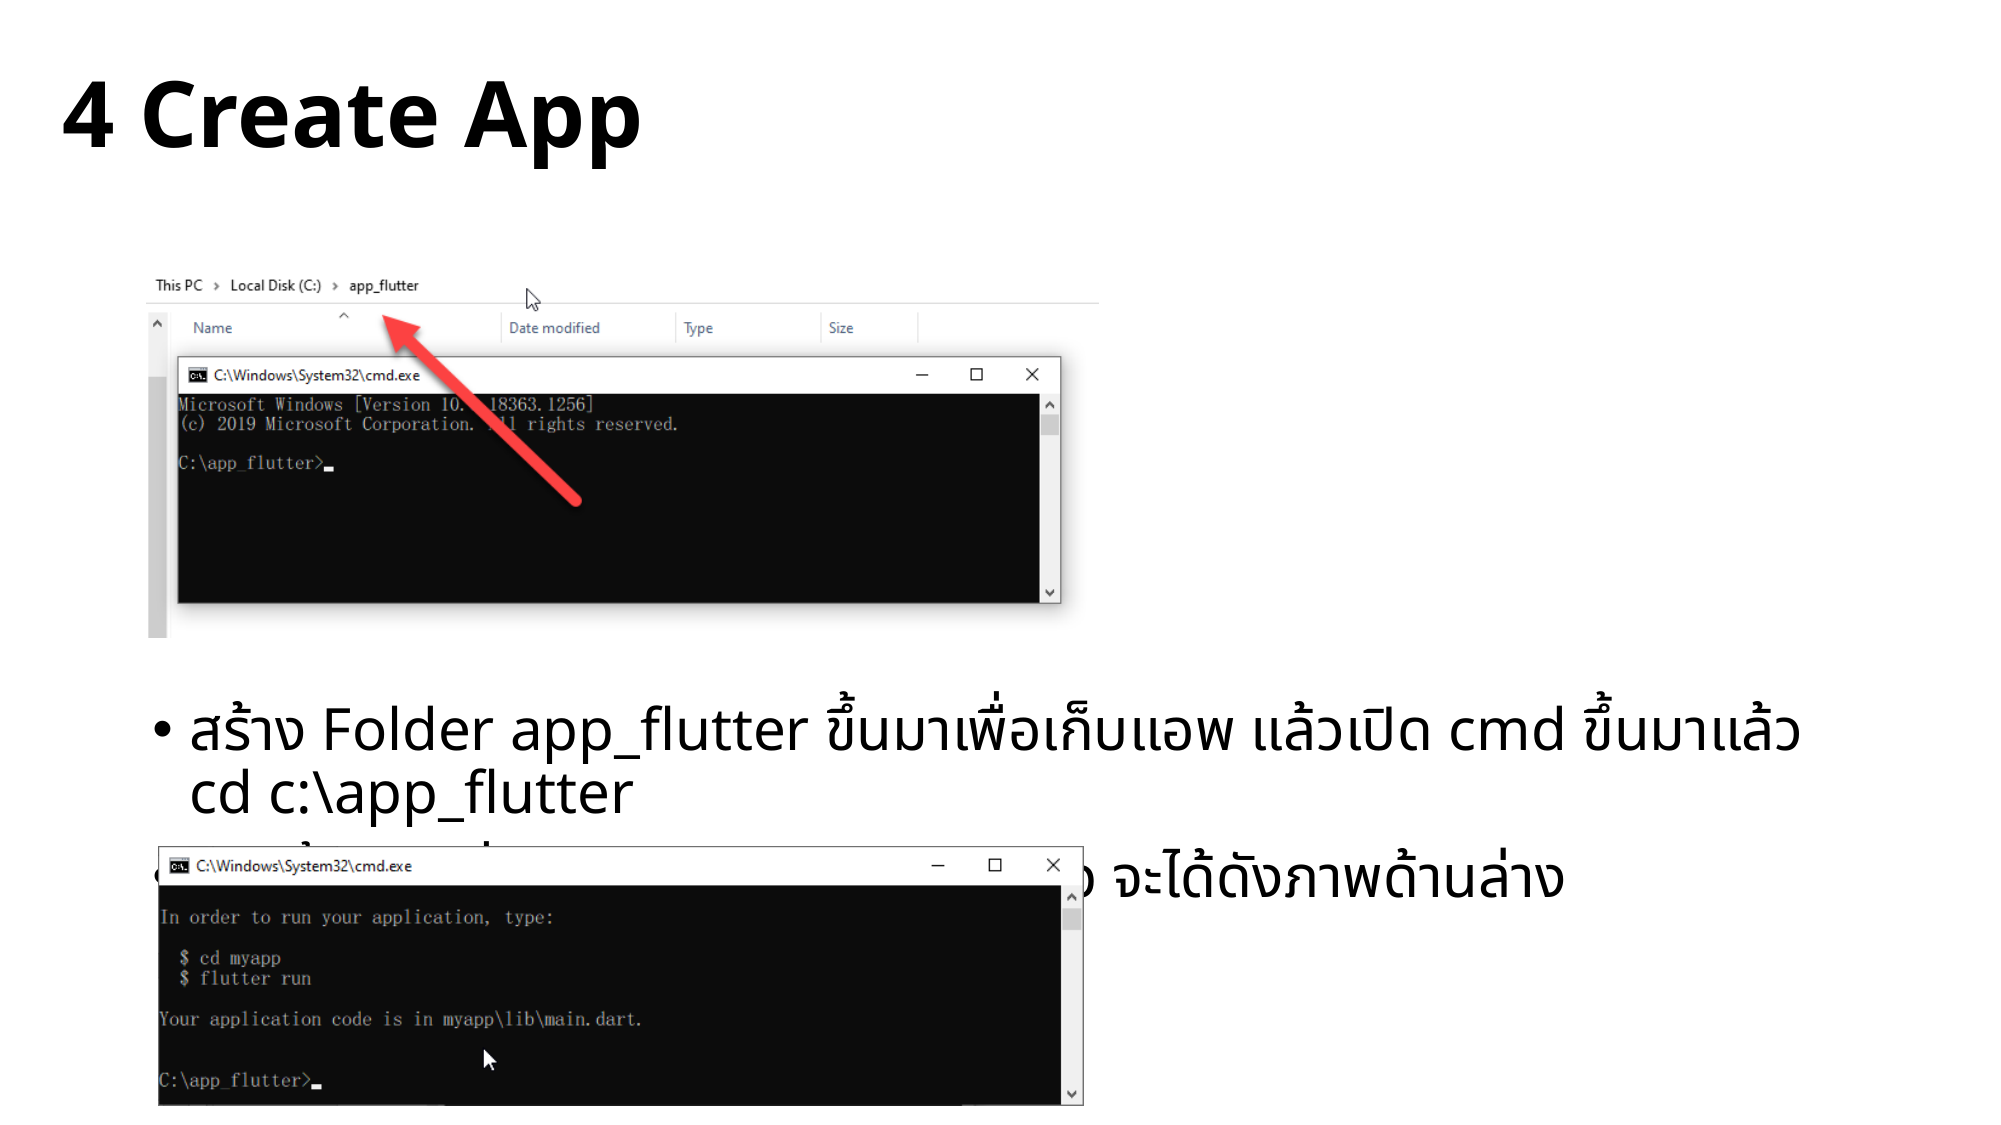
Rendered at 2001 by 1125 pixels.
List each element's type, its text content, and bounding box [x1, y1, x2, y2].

picture [146, 270, 1099, 638]
list สร้าง Folder app_flutter ขึ้นมาเพื่อเก็บแอพ แล้วเปิด cmd ขึ้นมาแล้ว cd c:\app_flutter จากนั้นใช้คำสั่ง flutter create myapp จะได้ดังภาพด้านล่าง [137, 692, 1863, 917]
title 4 Create App [47, 59, 1936, 175]
picture [158, 846, 1084, 1106]
